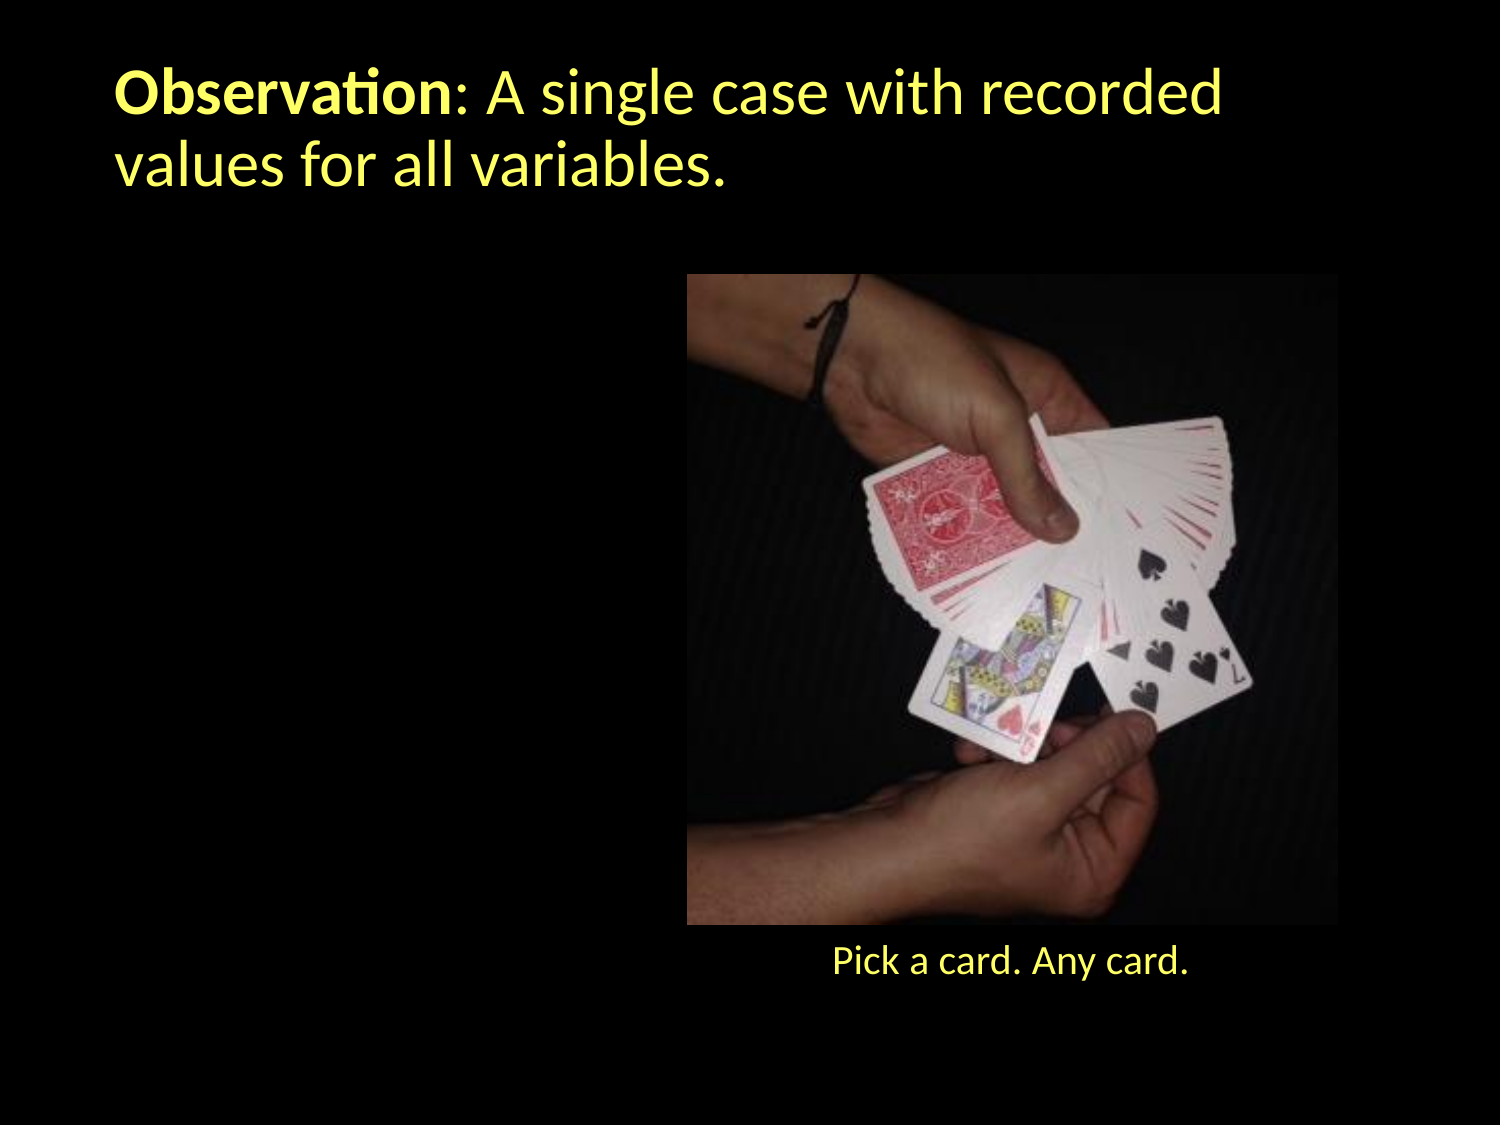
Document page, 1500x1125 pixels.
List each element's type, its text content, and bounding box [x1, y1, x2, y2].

picture [687, 274, 1338, 926]
text_box Observation: A single case with recorded values for all variables. [99, 50, 1388, 211]
text_box Pick a card. Any card. [817, 935, 1208, 991]
